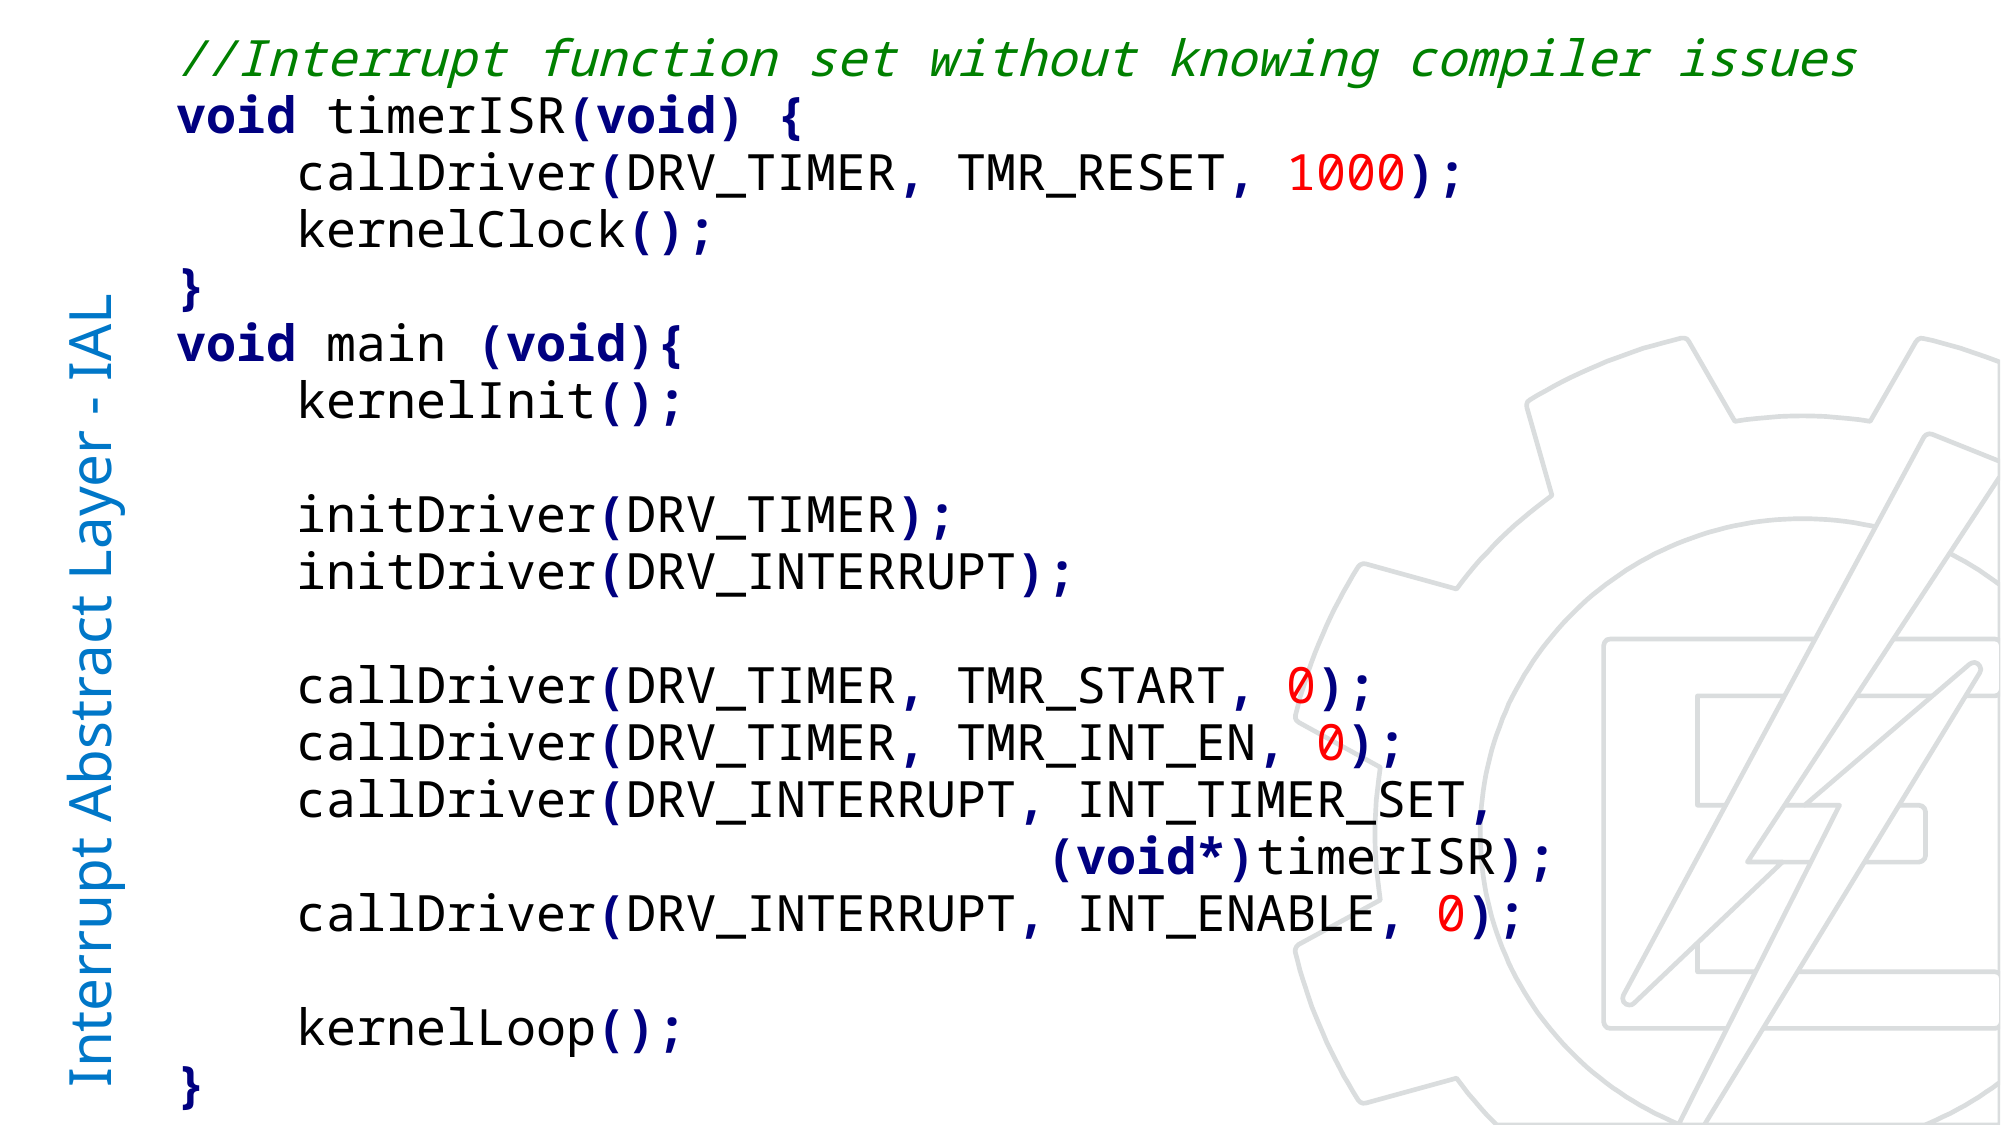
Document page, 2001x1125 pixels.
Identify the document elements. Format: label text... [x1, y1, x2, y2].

list //Interrupt function set without knowing compiler issues void timerISR(void) { callDriver(DRV_TIMER, TMR_RESET, 1000); kernelClock(); } void main (void){ kernelInit(); initDriver(DRV_TIMER); initDriver(DRV_INTERRUPT); callDriver(DRV_TIMER, TMR_START, 0); callDriver(DRV_TIMER, TMR_INT_EN, 0); callDriver(DRV_INTERRUPT, INT_TIMER_SET, (void*)timerISR); callDriver(DRV_INTERRUPT, INT_ENABLE, 0); kernelLoop(); } [161, 42, 1898, 1103]
title Interrupt Abstract Layer - IAL [36, 42, 150, 1103]
